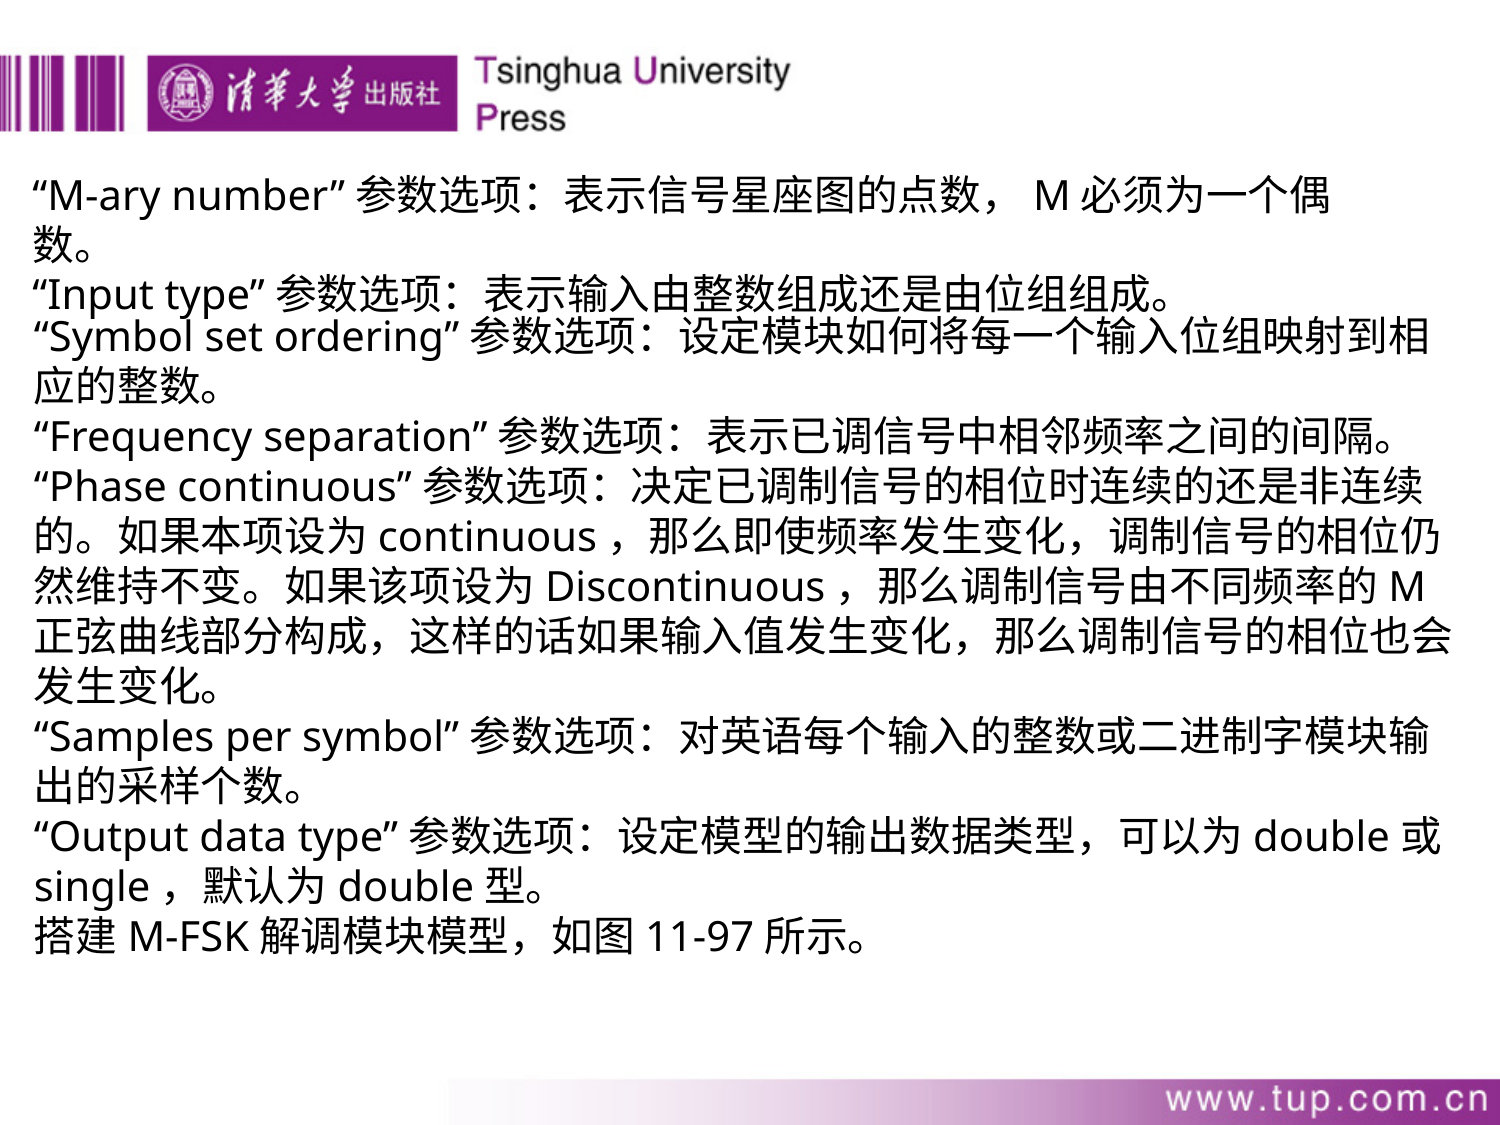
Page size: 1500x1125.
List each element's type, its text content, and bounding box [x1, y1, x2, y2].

text_box “Symbol set ordering”参数选项：设定模块如何将每一个输入位组映射到相应的整数。 “Frequency separation”参数选项：表示已调信号中相邻频率之间的间隔。 “Phase continuous”参数选项：决定已调制信号的相位时连续的还是非连续的。如果本项设为continuous，那么即使频率发生变化，调制信号的相位仍然维持不变。如果该项设为Discontinuous，那么调制信号由不同频率的M正弦曲线部分构成，这样的话如果输入值发生变化，那么调制信号的相位也会发生变化。 “Samples per symbol”参数选项：对英语每个输入的整数或二进制字模块输出的采样个数。 “Output data type”参数选项：设定模型的输出数据类型，可以为double或single，默认为double型。 搭建M-FSK解调模块模型，如图11-97所示。 [19, 302, 1473, 968]
picture [0, 1059, 1500, 1125]
picture [0, 34, 1500, 149]
text_box “M-ary number”参数选项：表示信号星座图的点数，M必须为一个偶数。 “Input type”参数选项：表示输入由整数组成还是由位组组成。 [17, 160, 1424, 326]
